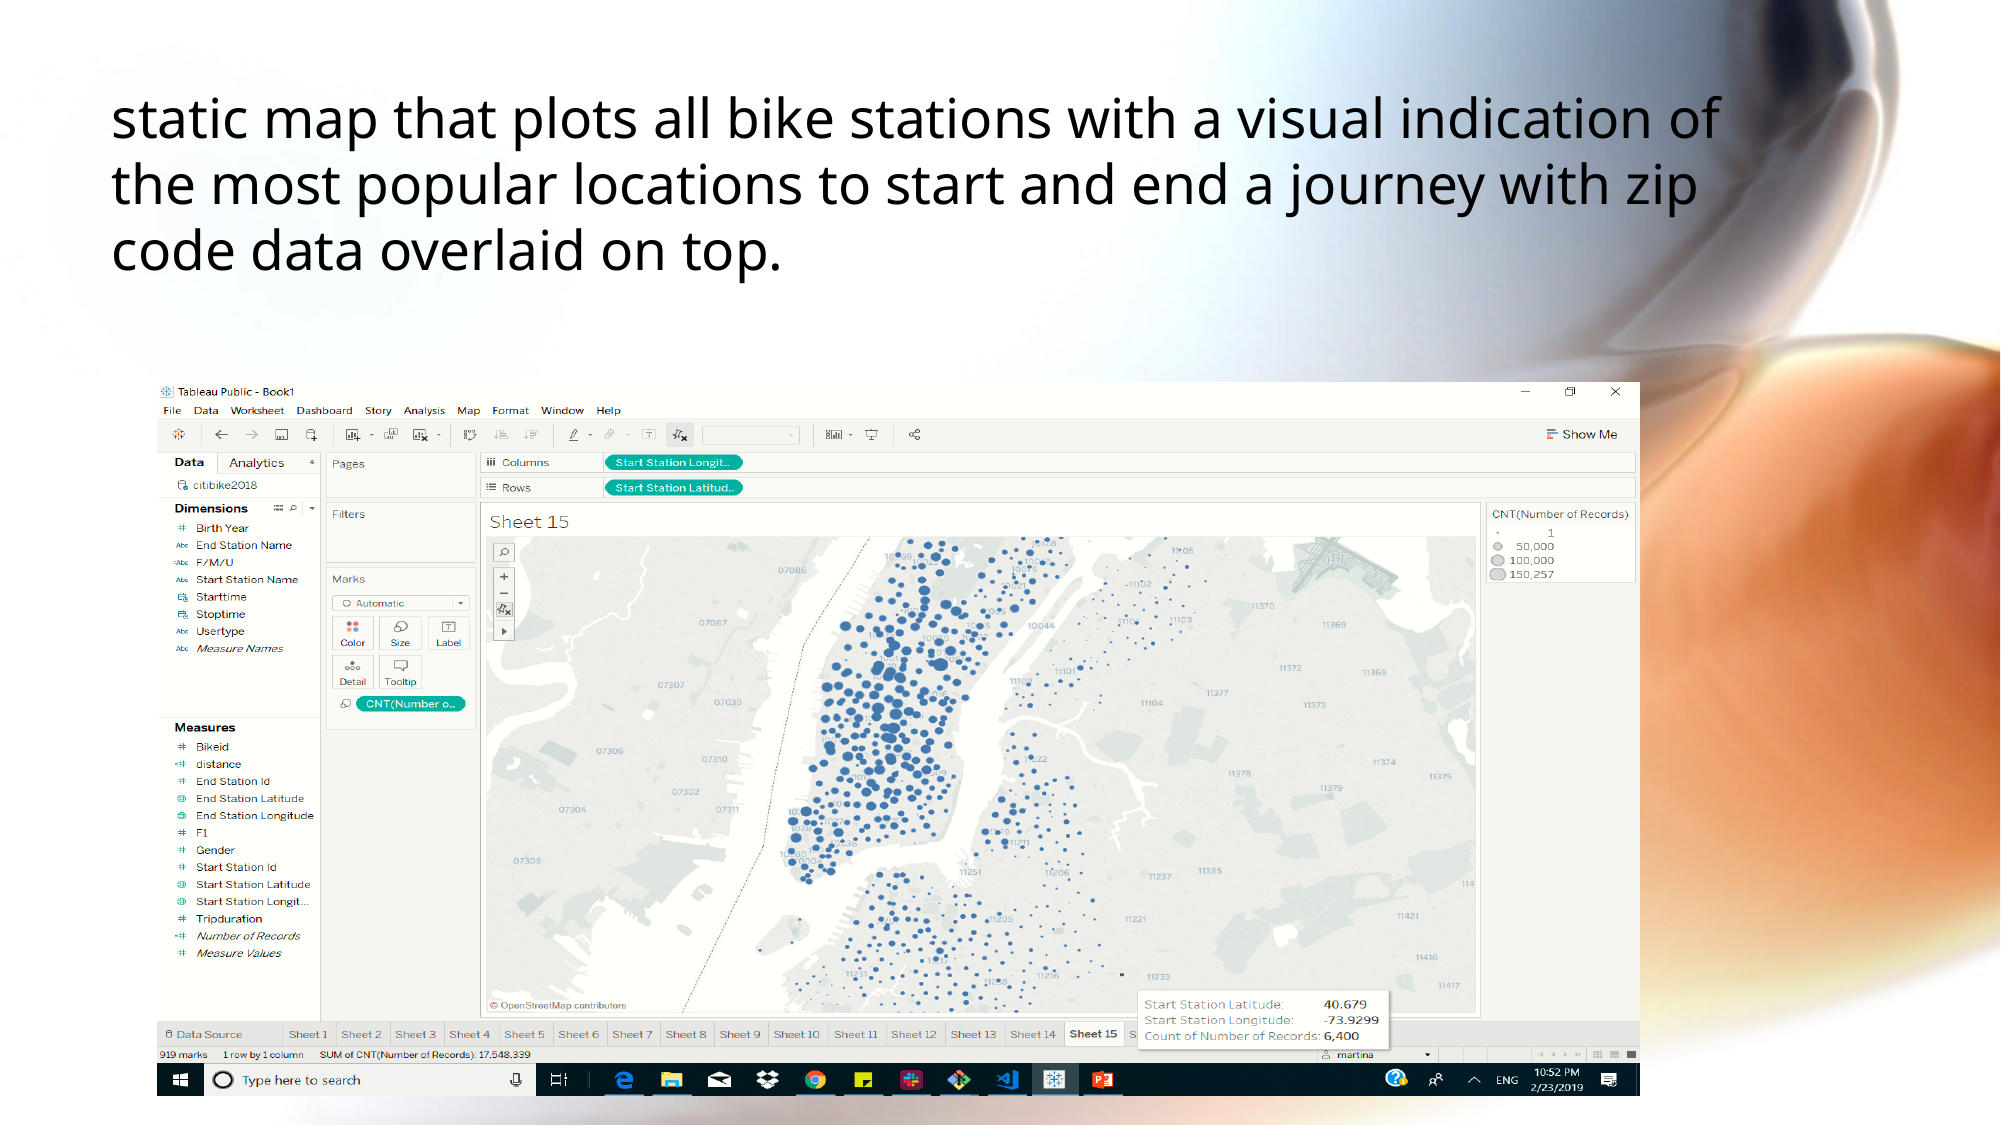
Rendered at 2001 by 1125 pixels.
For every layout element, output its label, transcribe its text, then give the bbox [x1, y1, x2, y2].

title static map that plots all bike stations with a visual indication of the most popular locations to start and end a journey with zip code data overlaid on top. [96, 73, 1822, 292]
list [157, 382, 1640, 1097]
picture [0, 0, 2001, 1125]
